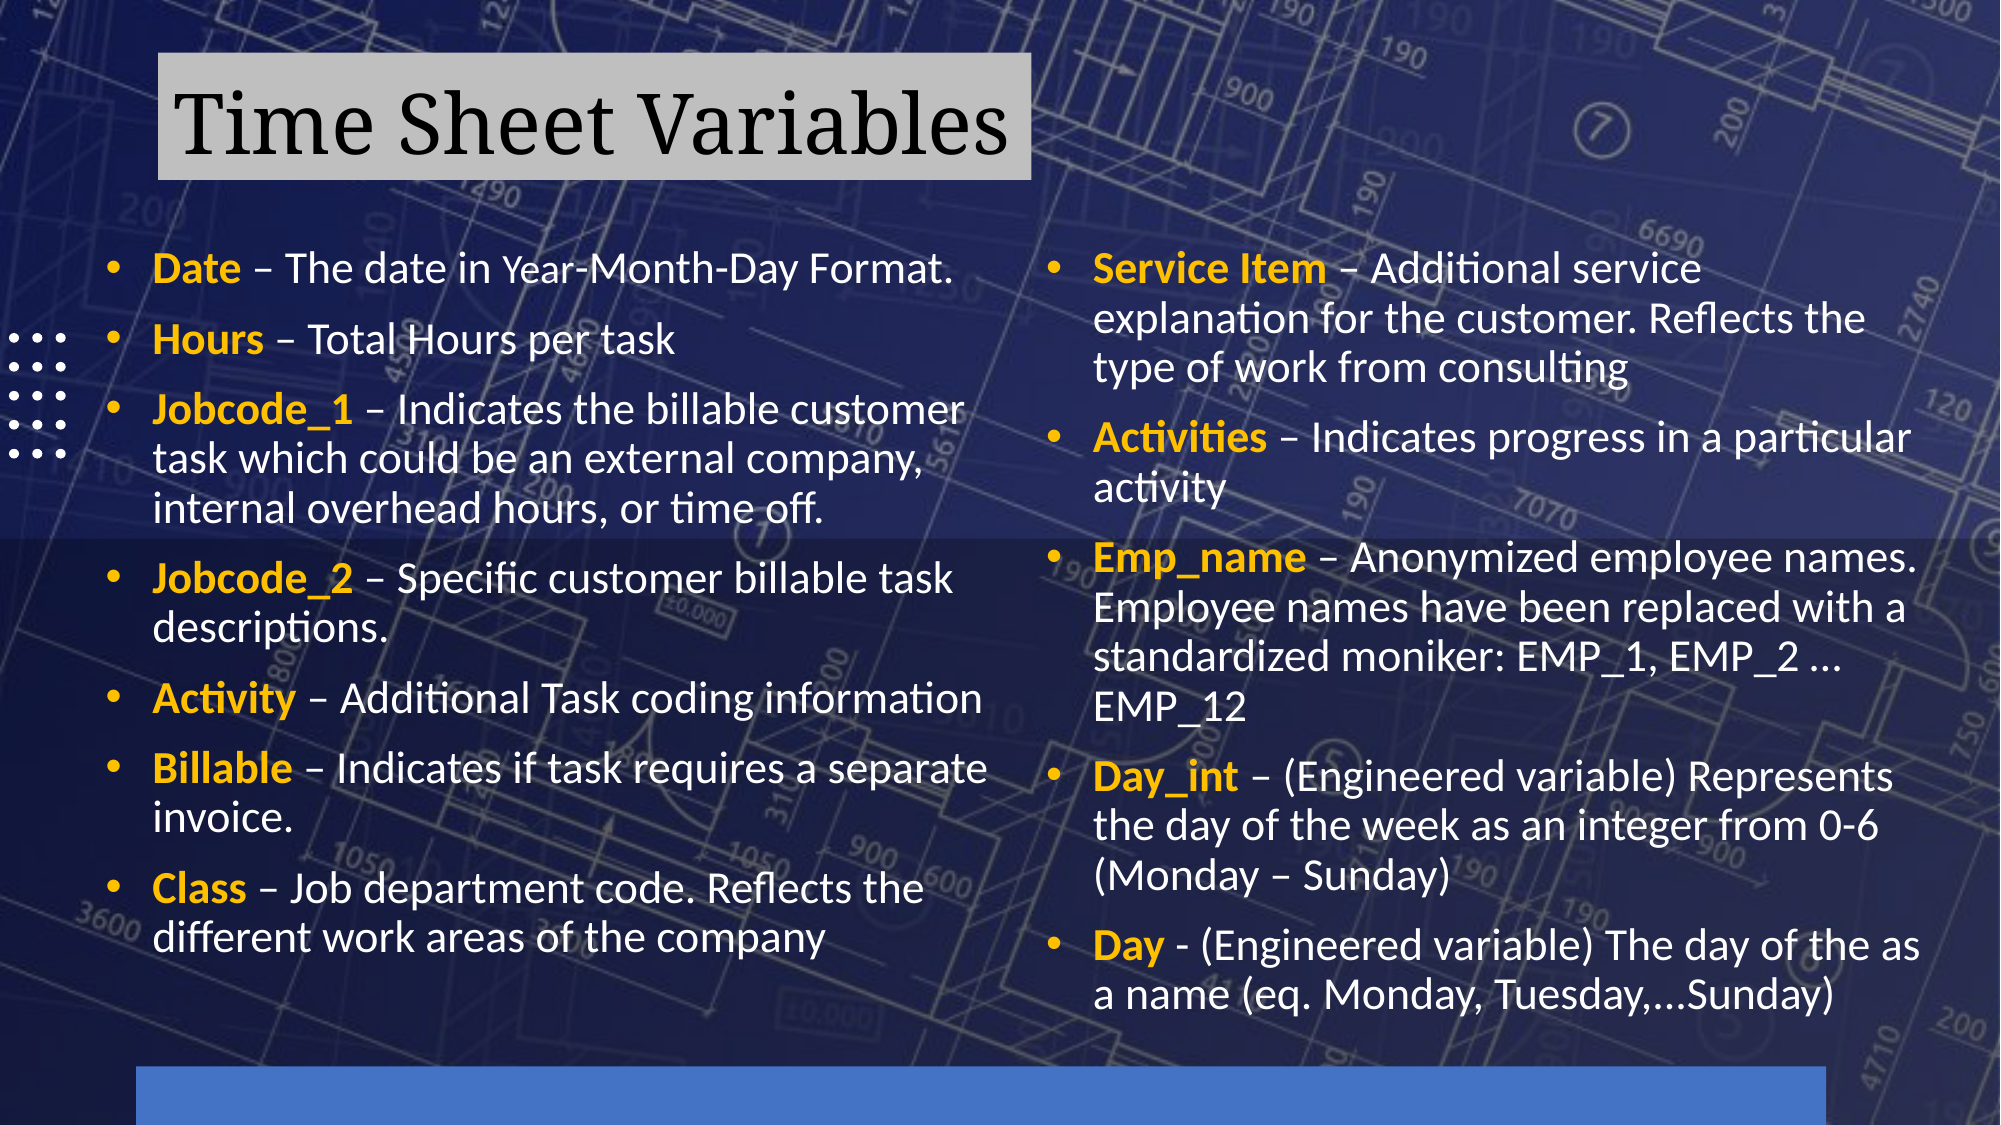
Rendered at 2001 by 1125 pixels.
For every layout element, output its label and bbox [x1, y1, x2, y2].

picture [0, 0, 2000, 1125]
text_box [8, 332, 66, 459]
